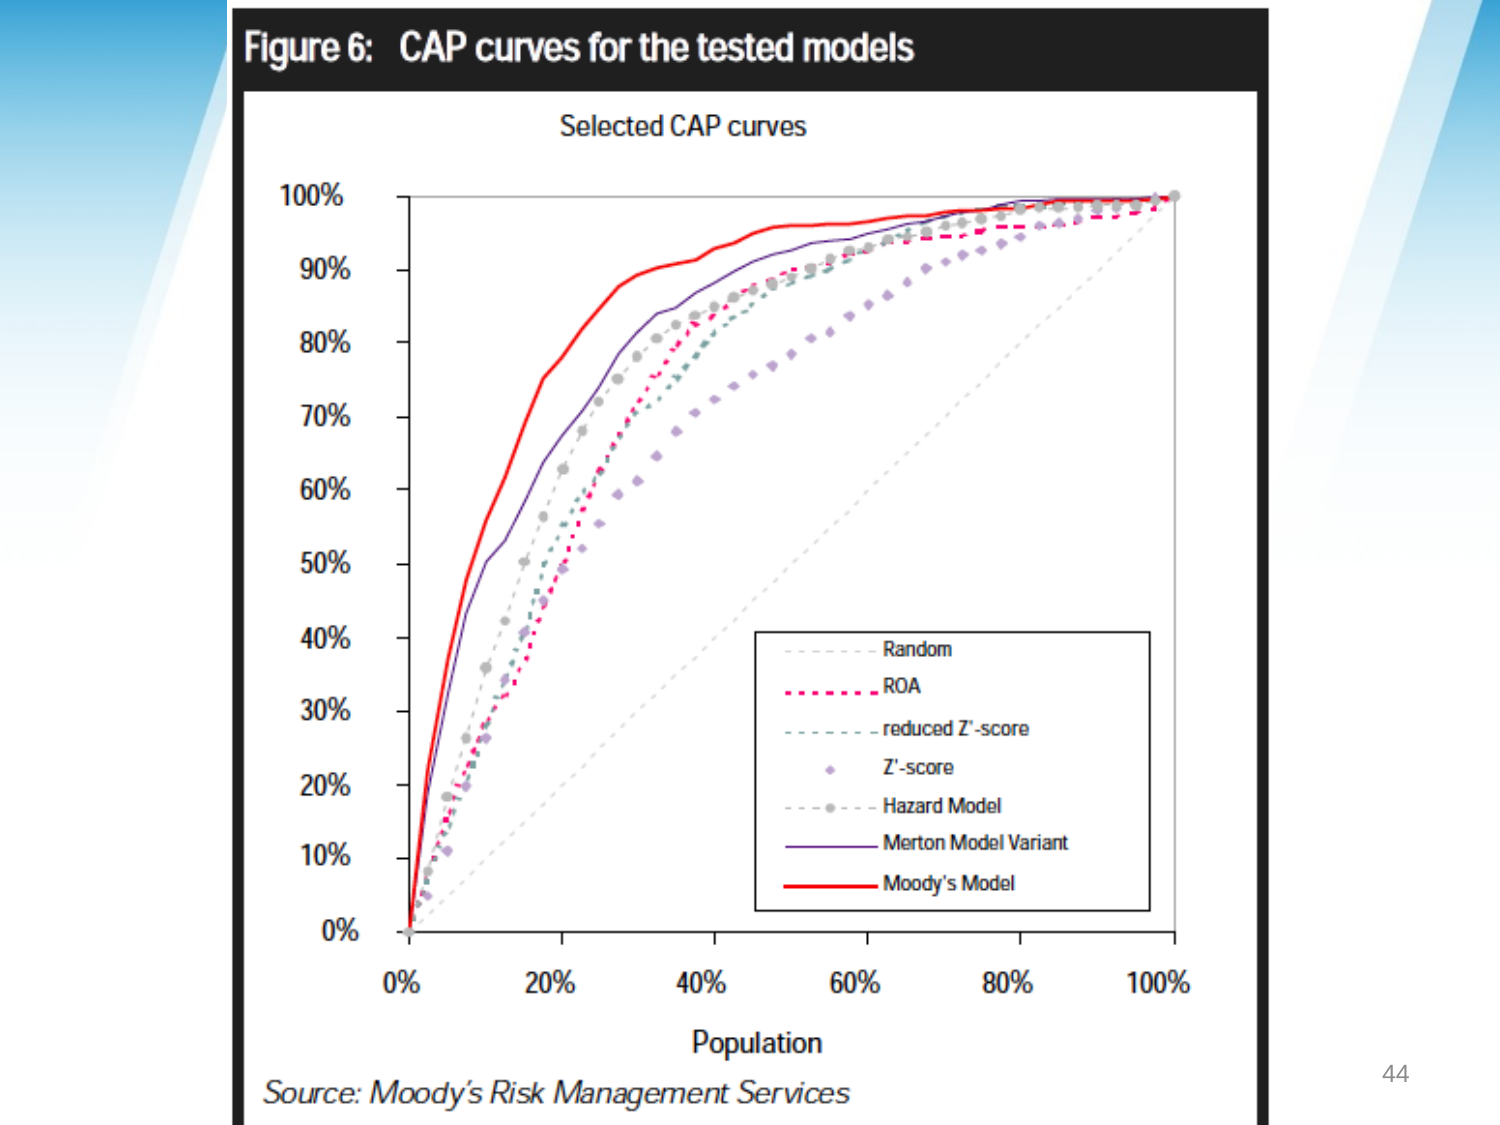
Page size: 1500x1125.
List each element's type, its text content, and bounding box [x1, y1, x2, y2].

picture [0, 0, 1500, 1125]
slide_number 44 [1279, 1042, 1425, 1103]
